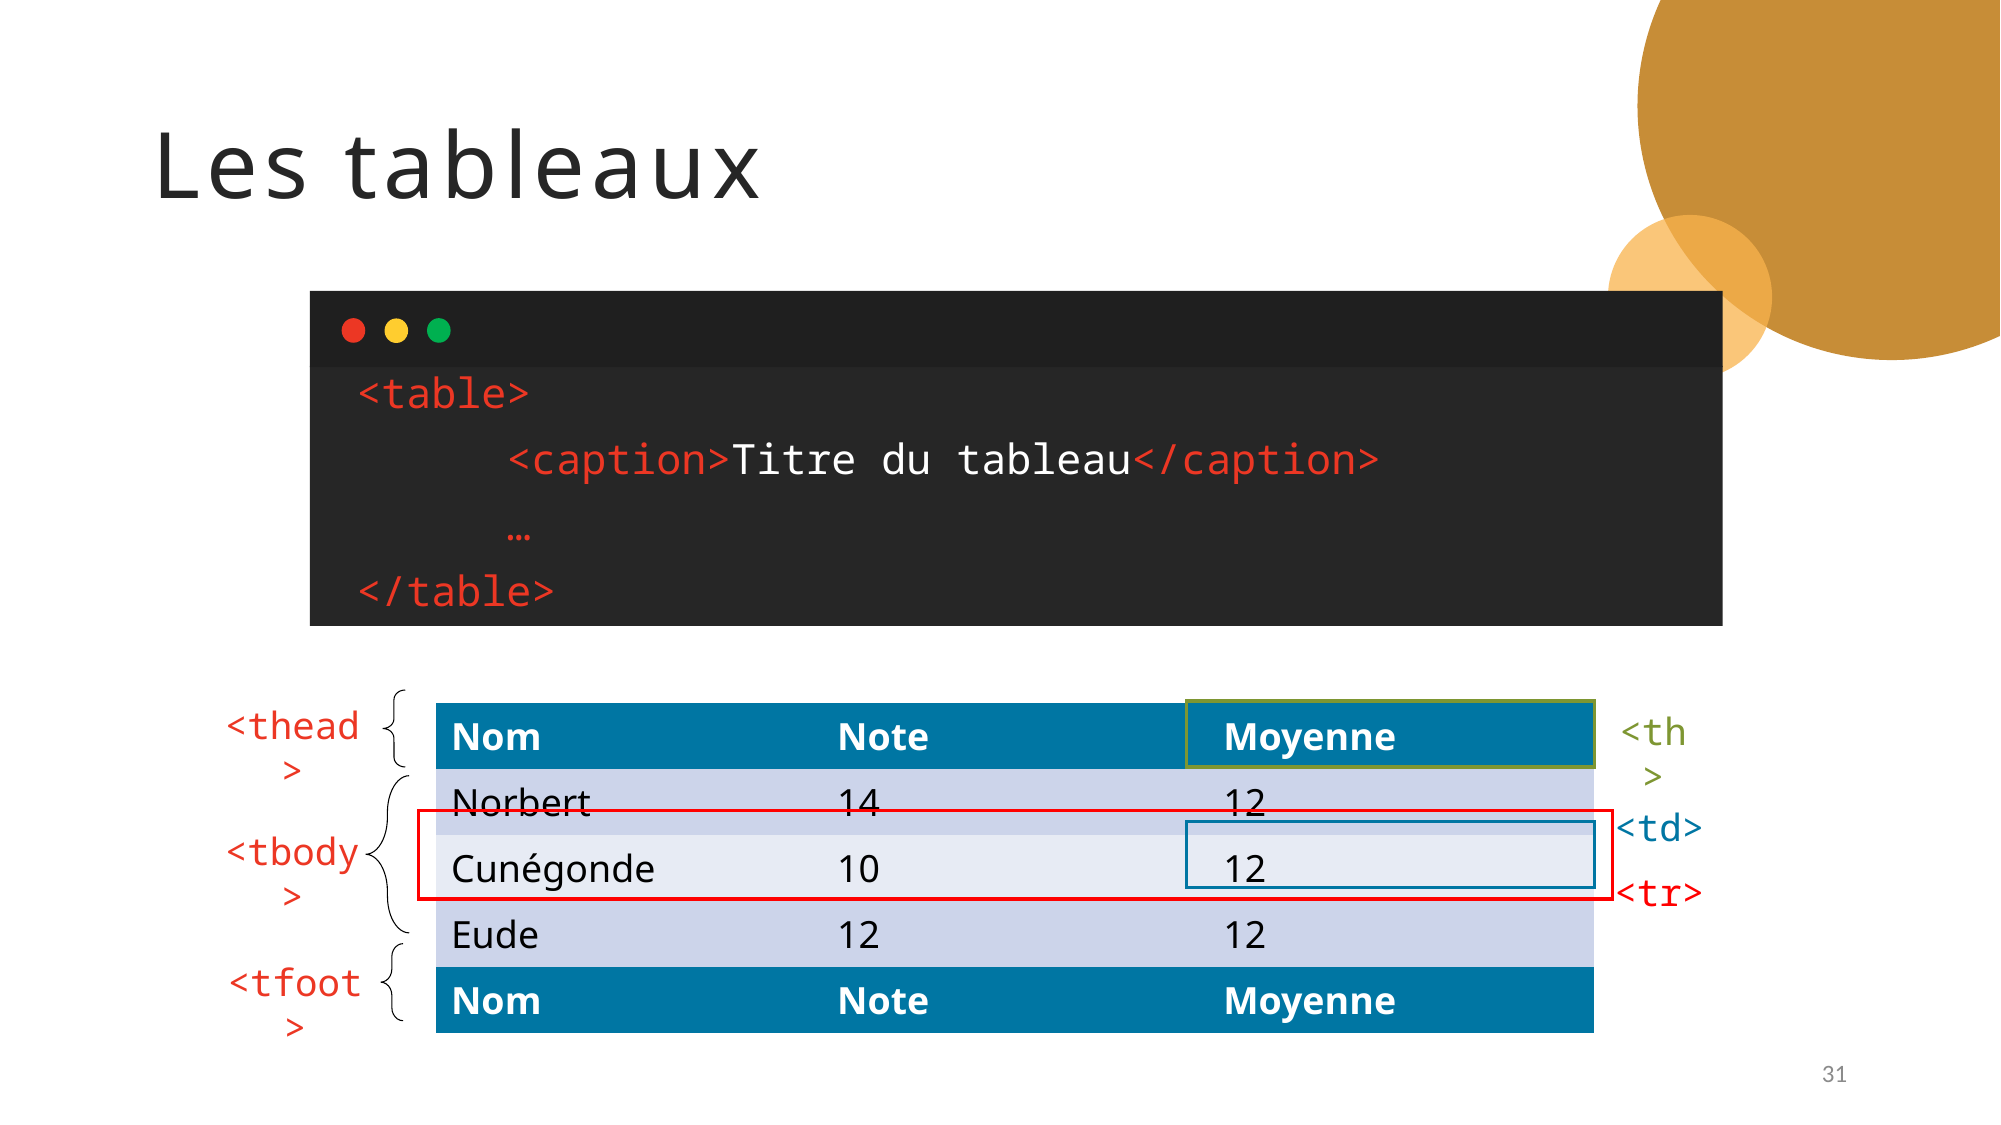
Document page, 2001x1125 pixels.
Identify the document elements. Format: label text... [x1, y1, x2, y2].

text_box [1596, 856, 1613, 861]
text_box <th> [1594, 700, 1712, 796]
table_cell 12 [822, 901, 1208, 967]
table_cell Norbert [436, 769, 822, 809]
text_box <tbody> [208, 820, 377, 926]
text_box [417, 809, 1575, 900]
text_box <thead> [208, 694, 377, 800]
table_header Note [822, 703, 1208, 769]
text_box <tr> [1575, 861, 1744, 922]
table_header Nom [436, 703, 822, 769]
table_cell Nom [436, 967, 822, 1033]
table_cell 12 [1208, 769, 1594, 809]
text_box [377, 775, 410, 934]
table_cell Note [822, 967, 1208, 1033]
table_cell 12 [1208, 901, 1594, 967]
text_box <tfoot> [211, 951, 379, 1057]
text_box [1186, 700, 1594, 768]
slide_number 31 [1412, 1042, 1863, 1103]
text_box [380, 943, 404, 1022]
text_box <td> [1575, 796, 1744, 856]
text_box [1607, 278, 1774, 374]
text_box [309, 290, 1723, 626]
text_box [1186, 820, 1596, 888]
text_box [382, 689, 406, 768]
table_cell 14 [822, 769, 1208, 809]
text_box [1640, 0, 2000, 362]
table_cell Eude [436, 901, 822, 967]
table_cell Moyenne [1208, 967, 1594, 1033]
title Les tableaux [137, 59, 1863, 278]
